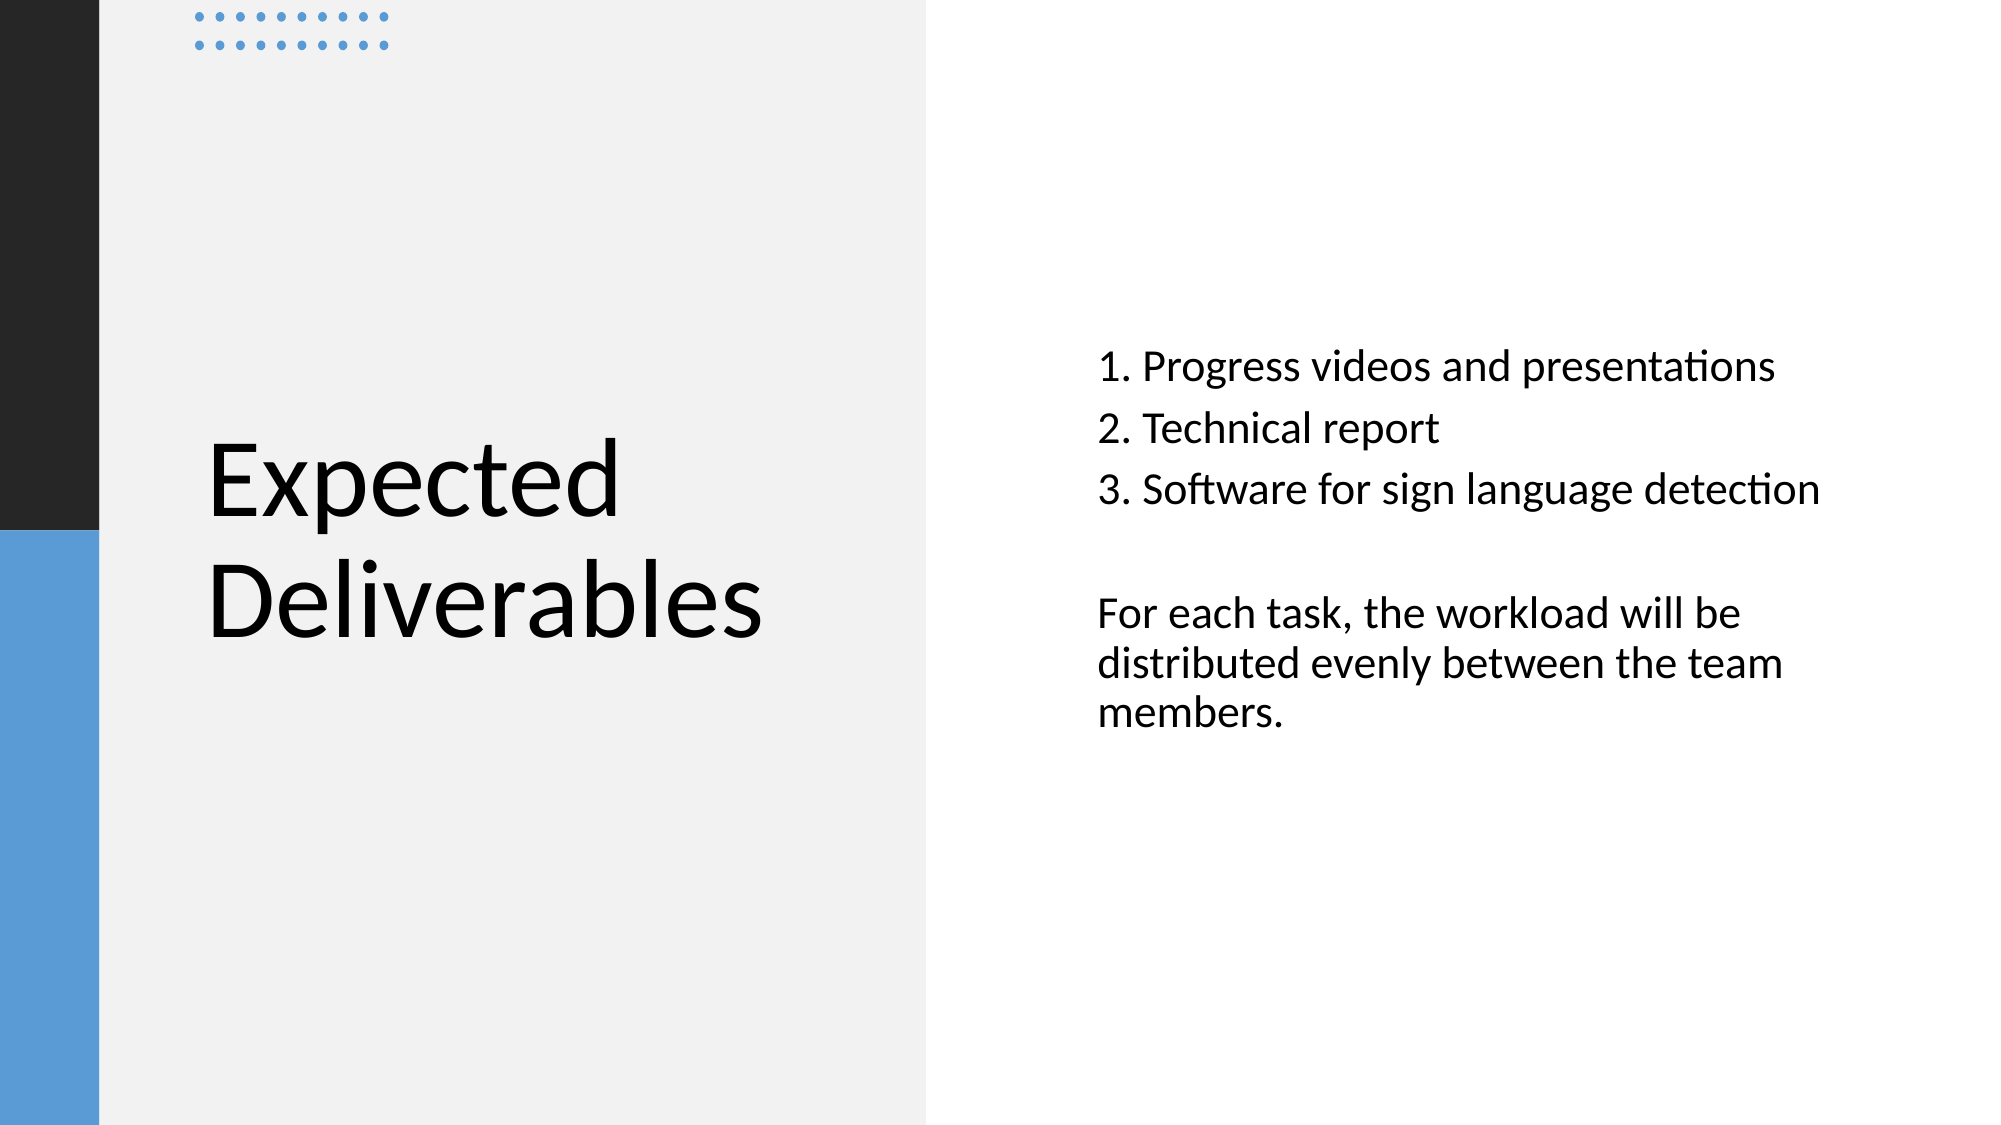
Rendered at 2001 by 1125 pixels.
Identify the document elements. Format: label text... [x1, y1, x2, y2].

text_box [928, 0, 2000, 1125]
text_box [0, 528, 97, 1125]
title Expected Deliverables [191, 218, 836, 862]
text_box [0, 0, 97, 528]
list 1. Progress videos and presentations 2. Technical report 3. Software for sign language detection For each task, the workload will be distributed evenly between the team members. [1053, 81, 1890, 998]
text_box [97, 0, 928, 1125]
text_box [194, 11, 389, 51]
